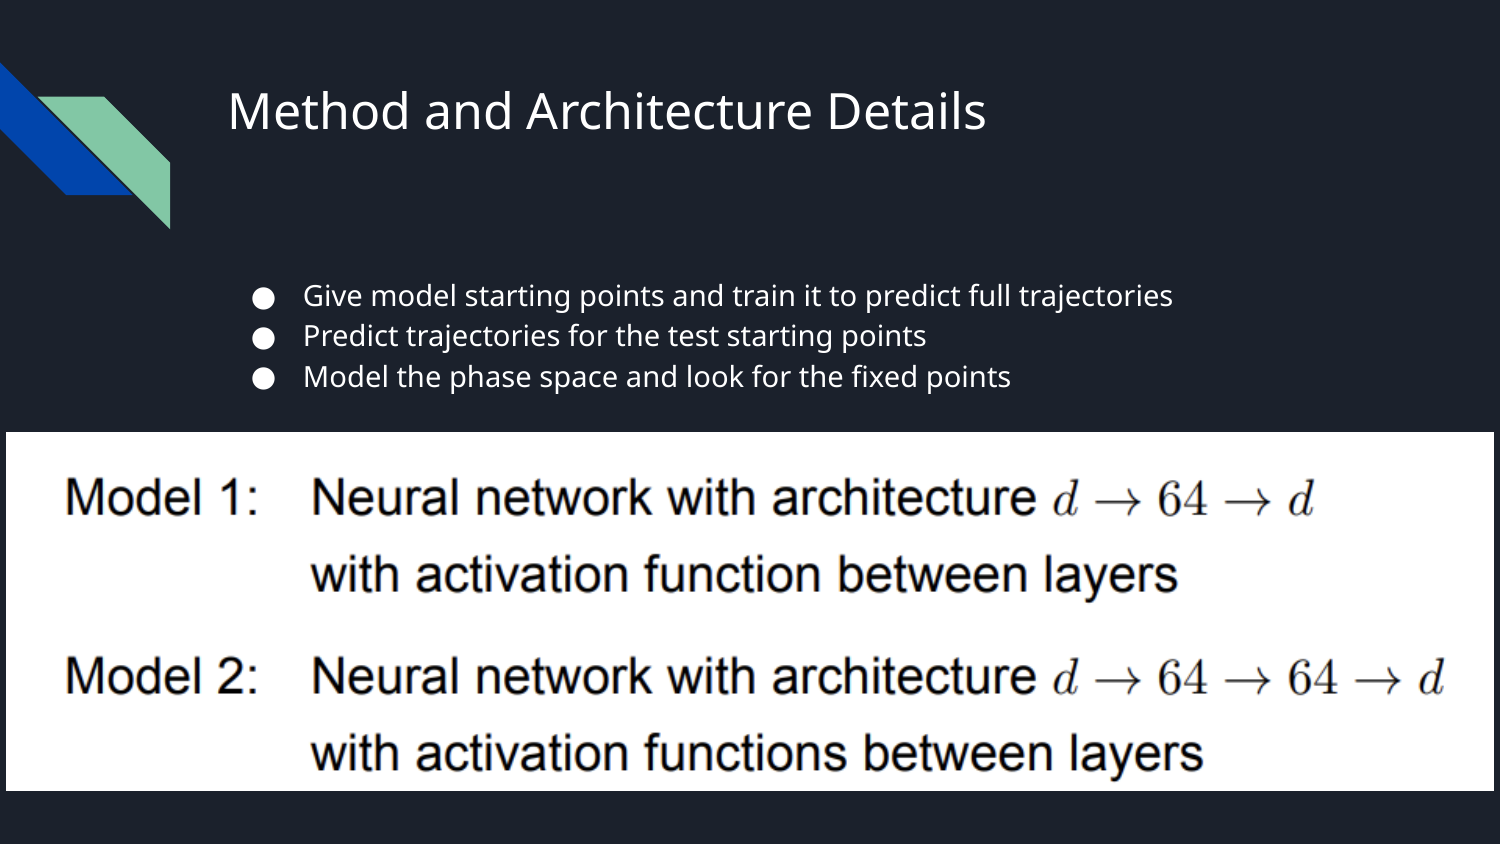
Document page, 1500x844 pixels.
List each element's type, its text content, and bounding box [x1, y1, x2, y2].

picture [5, 432, 1494, 791]
list Give model starting points and train it to predict full trajectories Predict trajectories for the test starting points Model the phase space and look for the fixed points [212, 257, 1368, 431]
title Method and Architecture Details [212, 64, 1368, 215]
